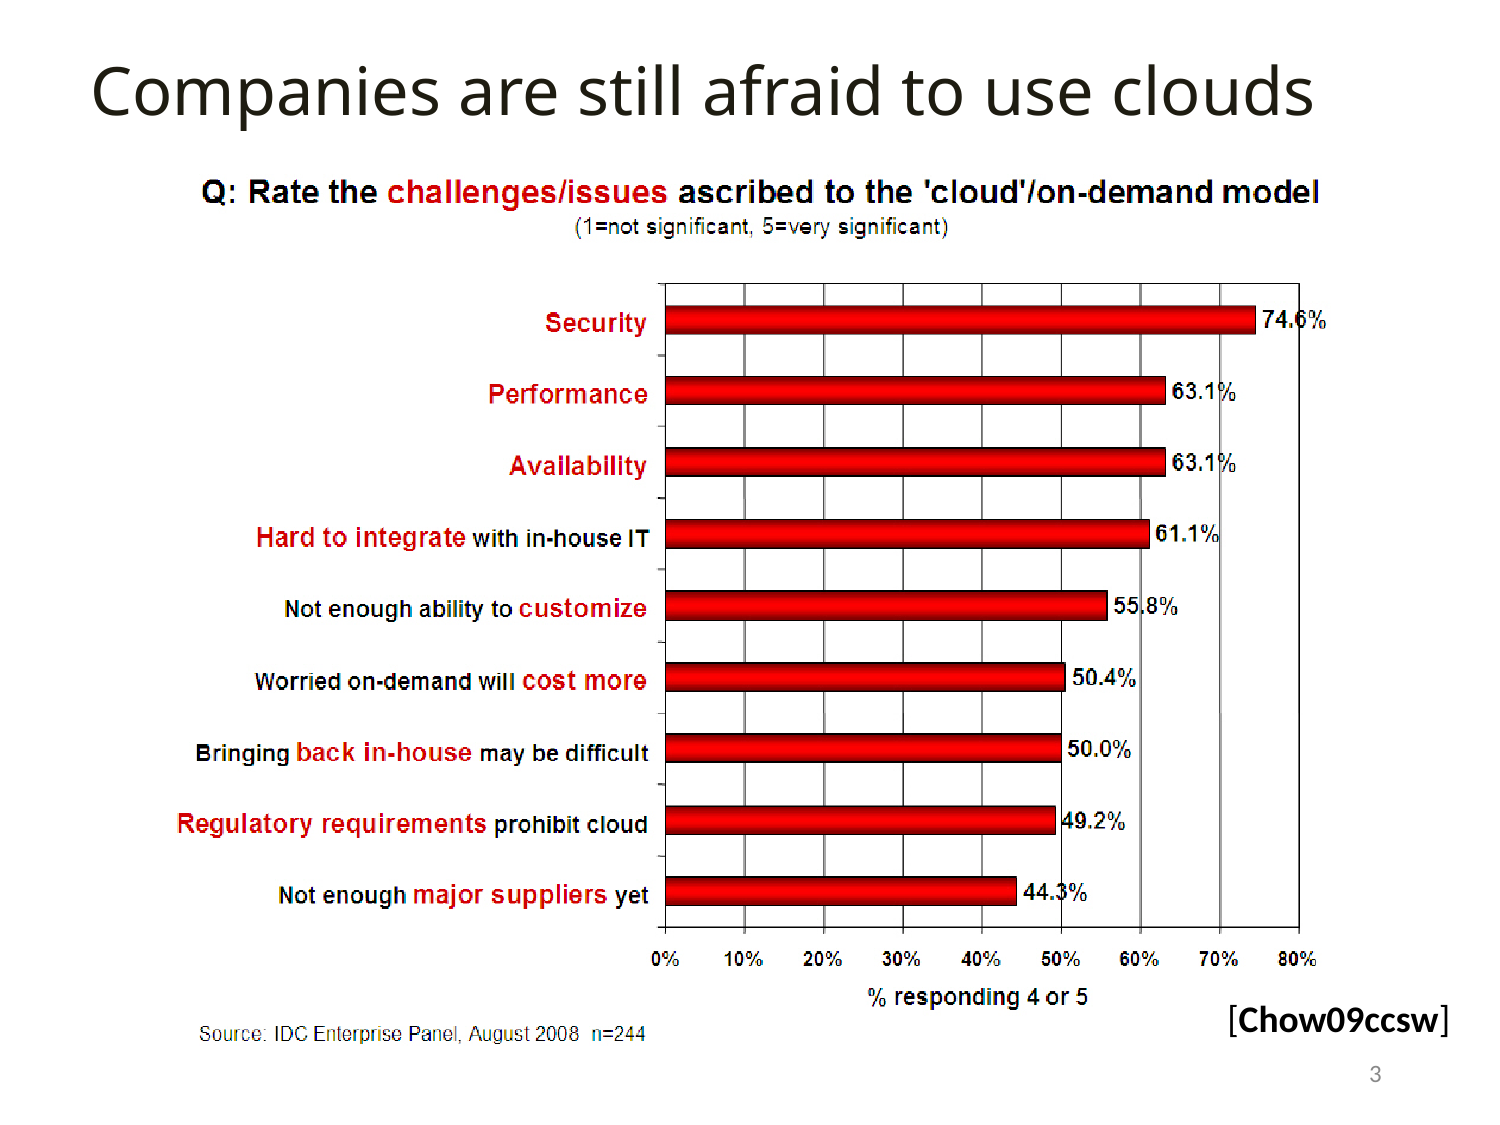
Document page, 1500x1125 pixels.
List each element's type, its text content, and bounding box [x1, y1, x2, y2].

title Companies are still afraid to use clouds [75, 0, 1425, 188]
picture [174, 162, 1350, 1047]
slide_number 3 [1059, 1047, 1397, 1103]
text_box [Chow09ccsw] [1212, 987, 1475, 1048]
